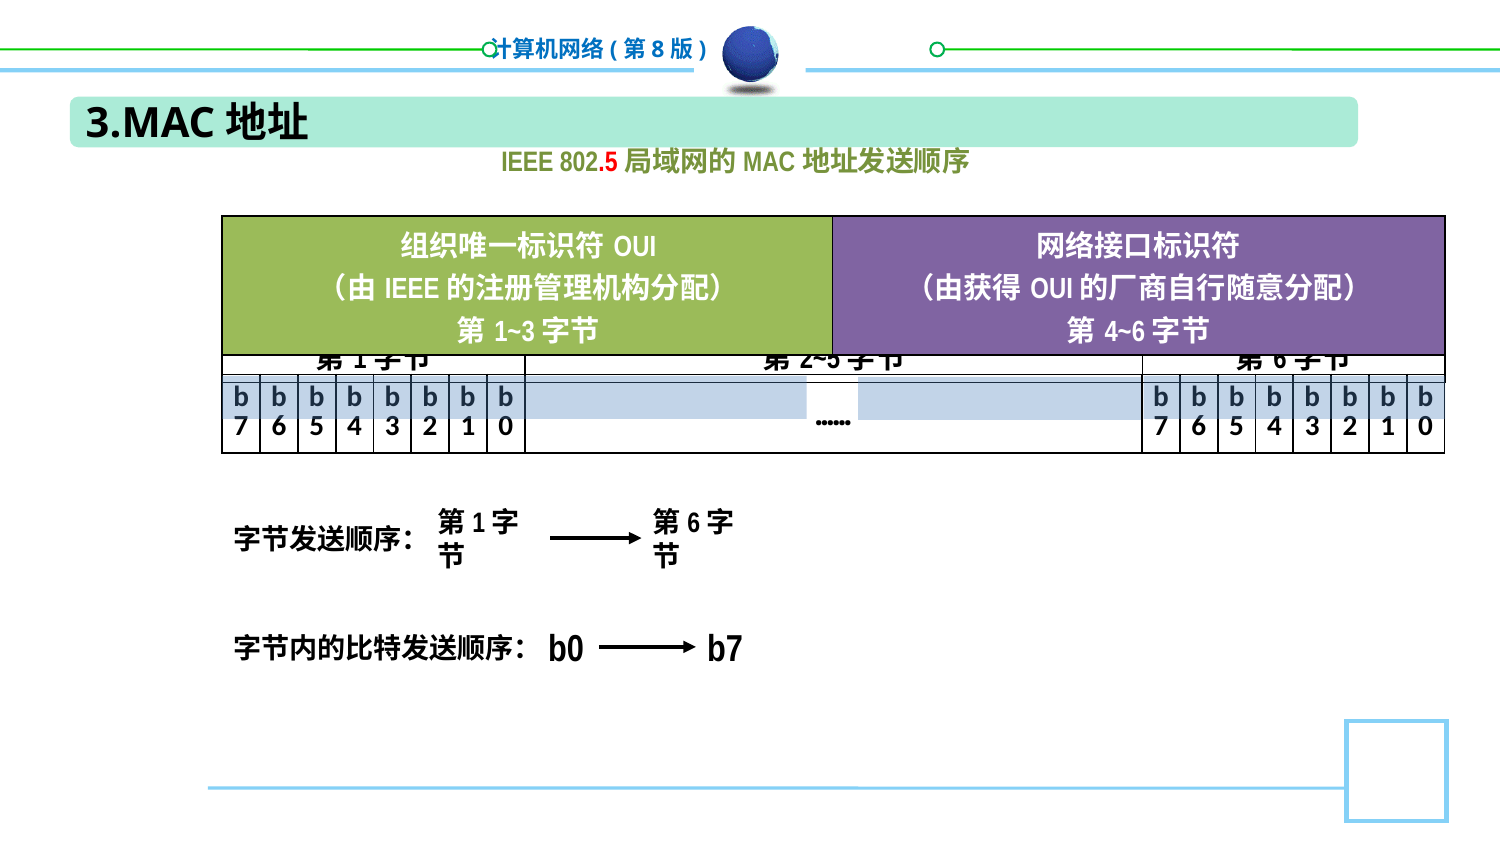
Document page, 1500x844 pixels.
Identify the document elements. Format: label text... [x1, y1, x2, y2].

table_header b0 [1408, 421, 1444, 452]
table_header b3 [374, 421, 410, 452]
table_header b7 [223, 421, 259, 452]
table_header b7 [1143, 421, 1179, 452]
table_header b6 [1181, 421, 1217, 452]
table_header b4 [1256, 421, 1292, 452]
table_header b2 [412, 421, 448, 452]
text_box 3.MAC地址 [70, 88, 325, 154]
table_header 第6字节 [1143, 356, 1444, 374]
table_header b4 [337, 421, 373, 452]
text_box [426, 513, 766, 563]
table_header 网络接口标识符 （由获得OUI的厂商自行随意分配） 第4~6字节 [833, 217, 1444, 354]
text_box [325, 96, 1359, 148]
text_box IEEE 802.5局域网的MAC地址发送顺序 [488, 148, 984, 185]
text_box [536, 621, 759, 672]
table_header b1 [450, 421, 486, 452]
text_box [1142, 374, 1447, 421]
text_box [856, 375, 1143, 422]
table_header 组织唯一标识符OUI （由IEEE的注册管理机构分配） 第1~3字节 [223, 217, 832, 354]
table_header b0 [488, 421, 524, 452]
text_box 字节内的比特发送顺序： [222, 622, 535, 672]
table_header b1 [1370, 421, 1406, 452]
table_header b6 [261, 421, 297, 452]
picture [720, 24, 780, 96]
table_header b2 [1332, 421, 1368, 452]
text_box [220, 374, 521, 421]
text_box [521, 374, 809, 421]
table_header b5 [1219, 421, 1255, 452]
table_header …… [526, 375, 1141, 452]
text_box 字节发送顺序： [222, 513, 425, 563]
table_header 第1字节 [223, 356, 524, 374]
table_header b3 [1294, 421, 1330, 452]
table_header 第2~5字节 [526, 356, 1142, 374]
table_header b5 [299, 421, 335, 452]
